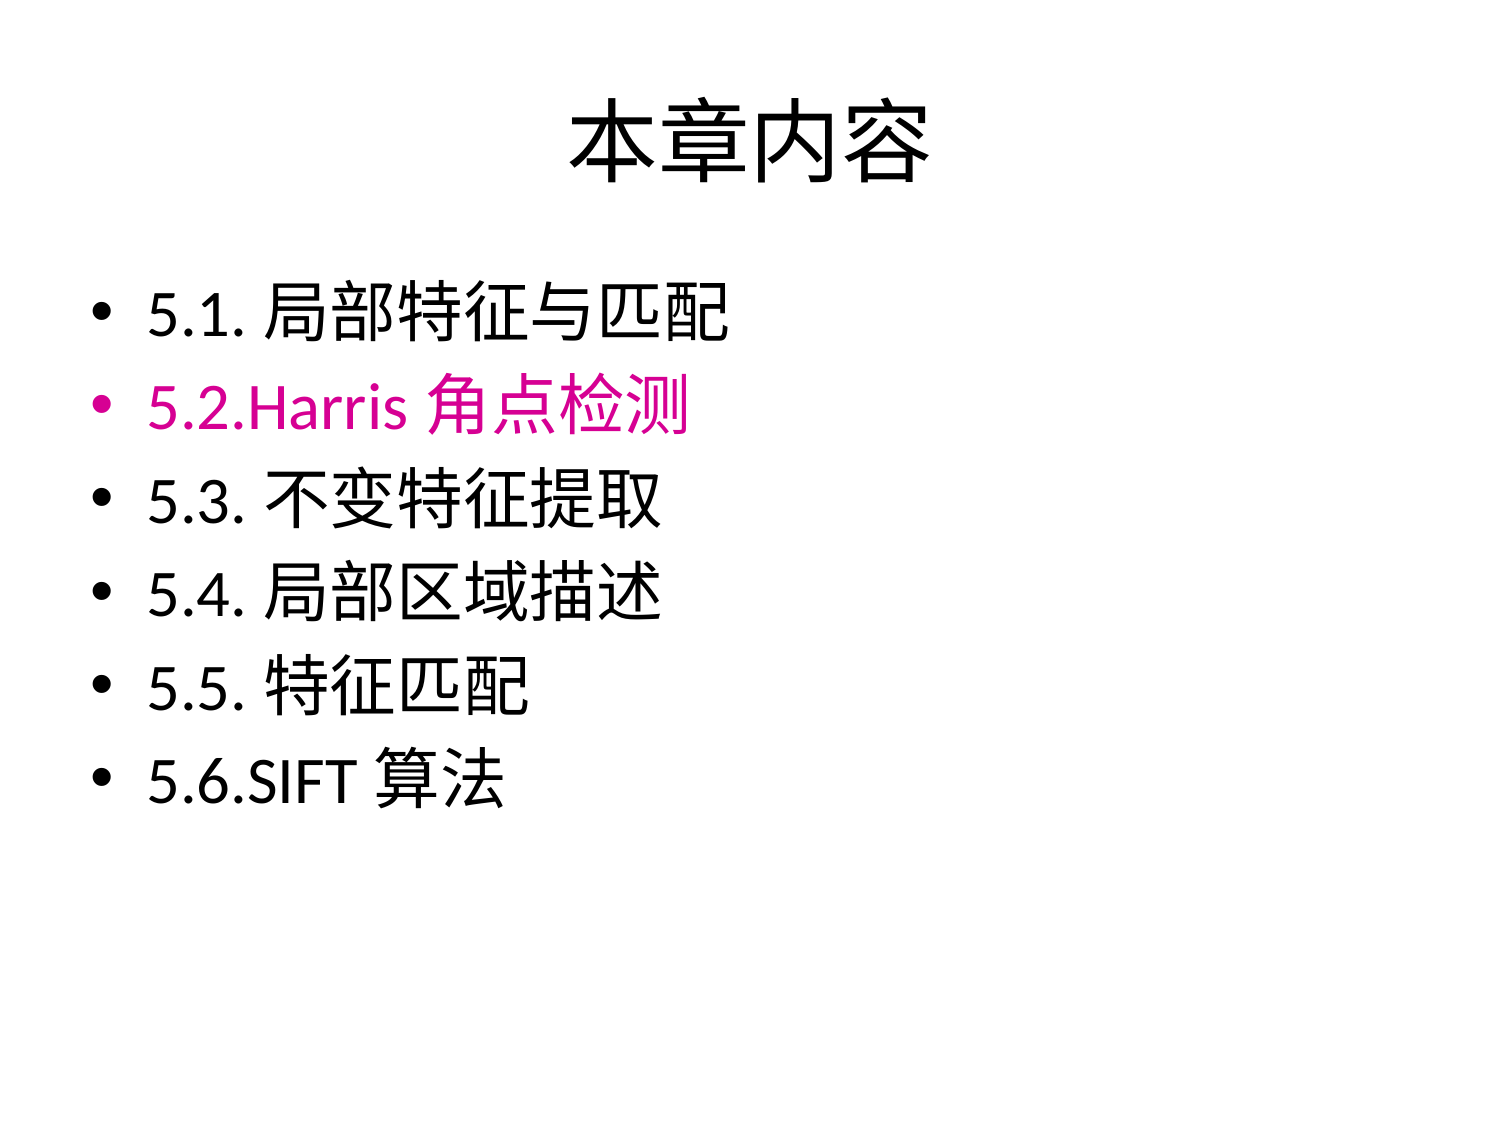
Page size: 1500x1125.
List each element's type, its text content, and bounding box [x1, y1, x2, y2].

title 本章内容 [75, 45, 1425, 233]
list 5.1.局部特征与匹配 5.2.Harris角点检测 5.3.不变特征提取 5.4.局部区域描述 5.5.特征匹配 5.6.SIFT算法 [75, 262, 1425, 1005]
